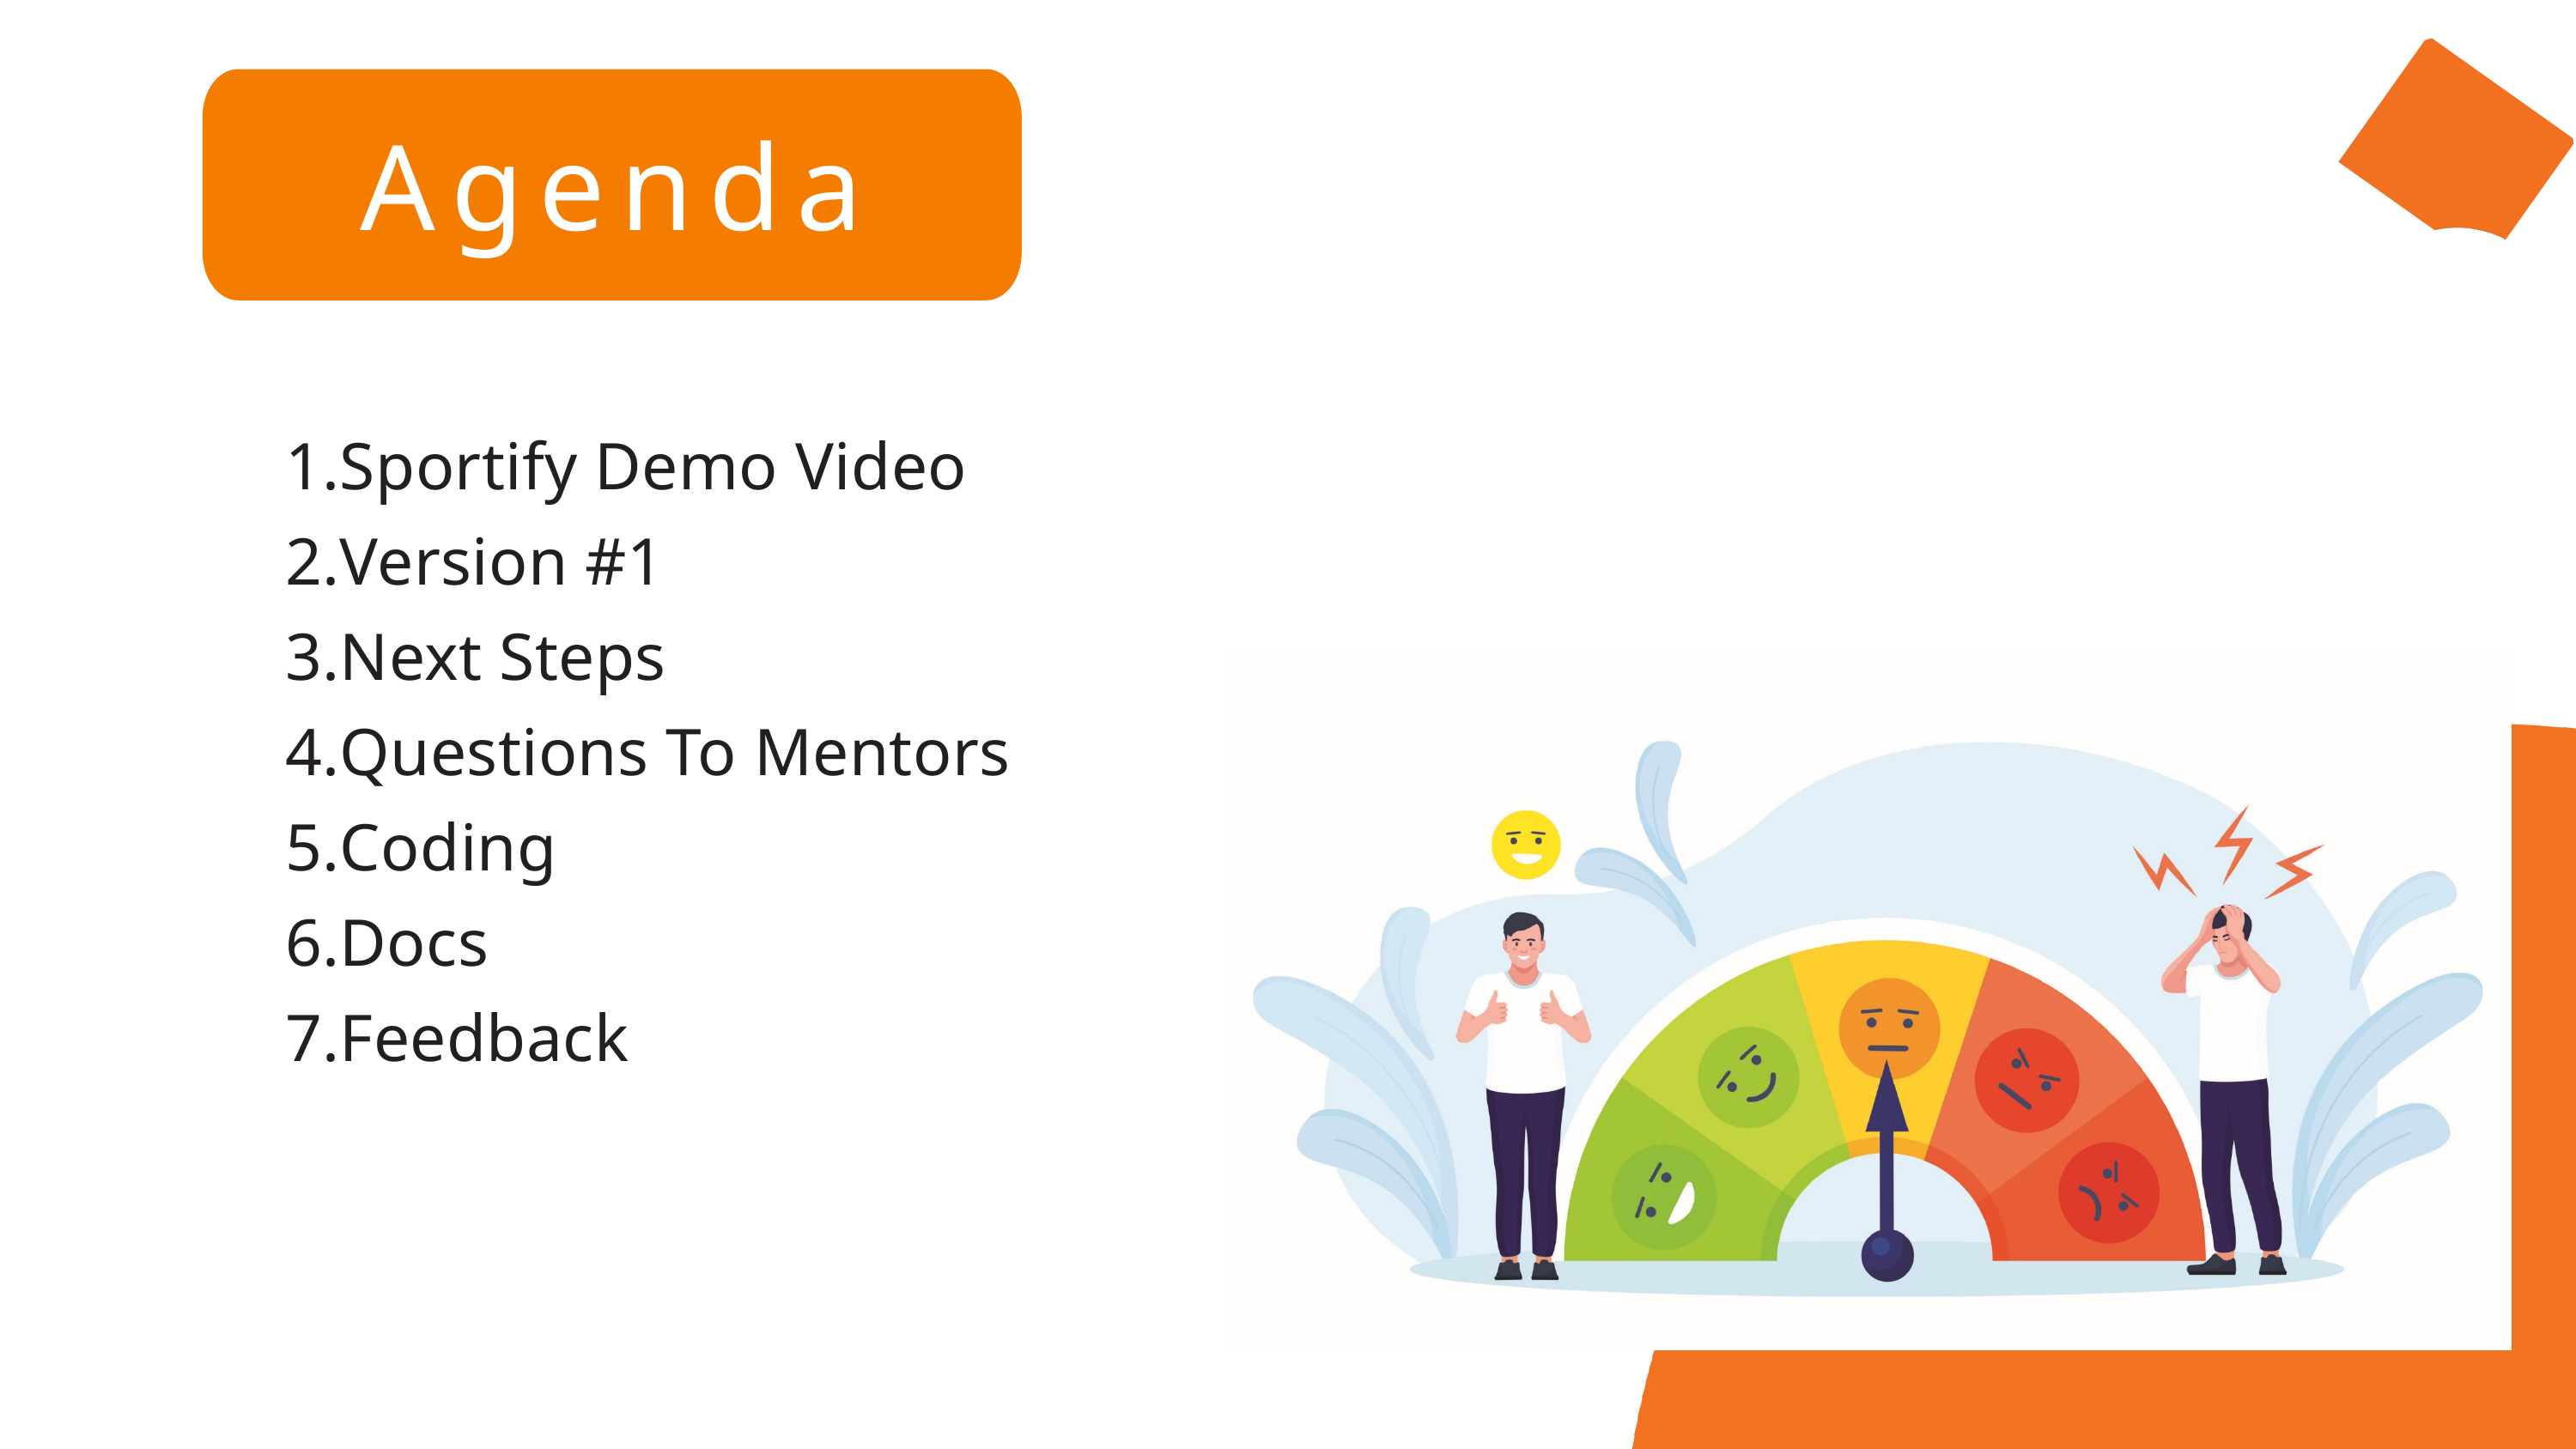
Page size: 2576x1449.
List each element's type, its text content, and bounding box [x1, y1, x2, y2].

text_box Sportify Demo Video Version #1 Next Steps Questions To Mentors Coding Docs Feedback [235, 406, 1267, 1075]
text_box [1620, 724, 2576, 1449]
text_box [2338, 35, 2576, 267]
picture [1223, 648, 2512, 1351]
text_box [202, 35, 1023, 373]
